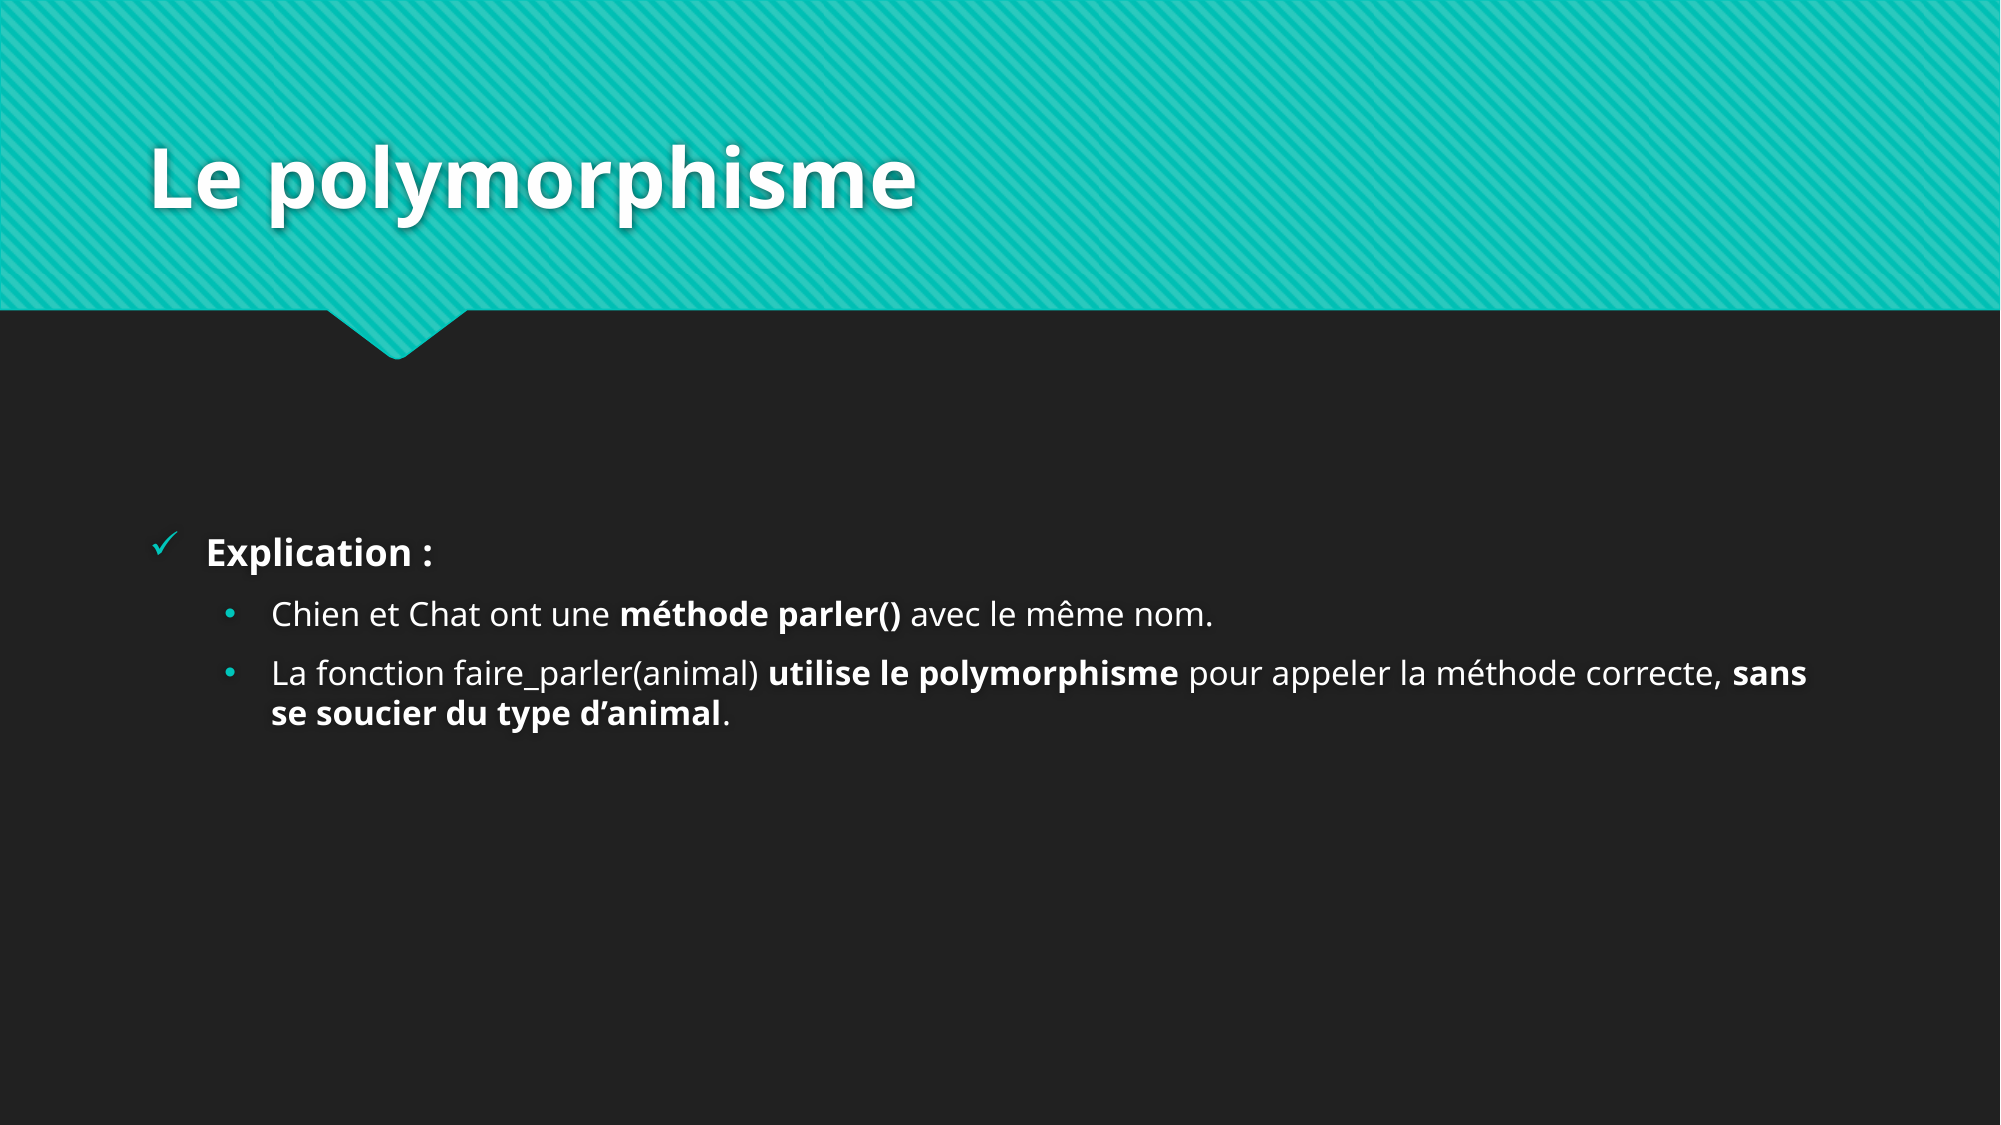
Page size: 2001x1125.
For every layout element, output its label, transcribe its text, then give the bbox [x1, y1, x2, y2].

title Le polymorphisme [132, 73, 1868, 233]
list Explication : Chien et Chat ont une méthode parler() avec le même nom. La fonction faire_parler(animal) utilise le polymorphisme pour appeler la méthode correcte, sans se soucier du type d’animal. [134, 364, 1866, 962]
